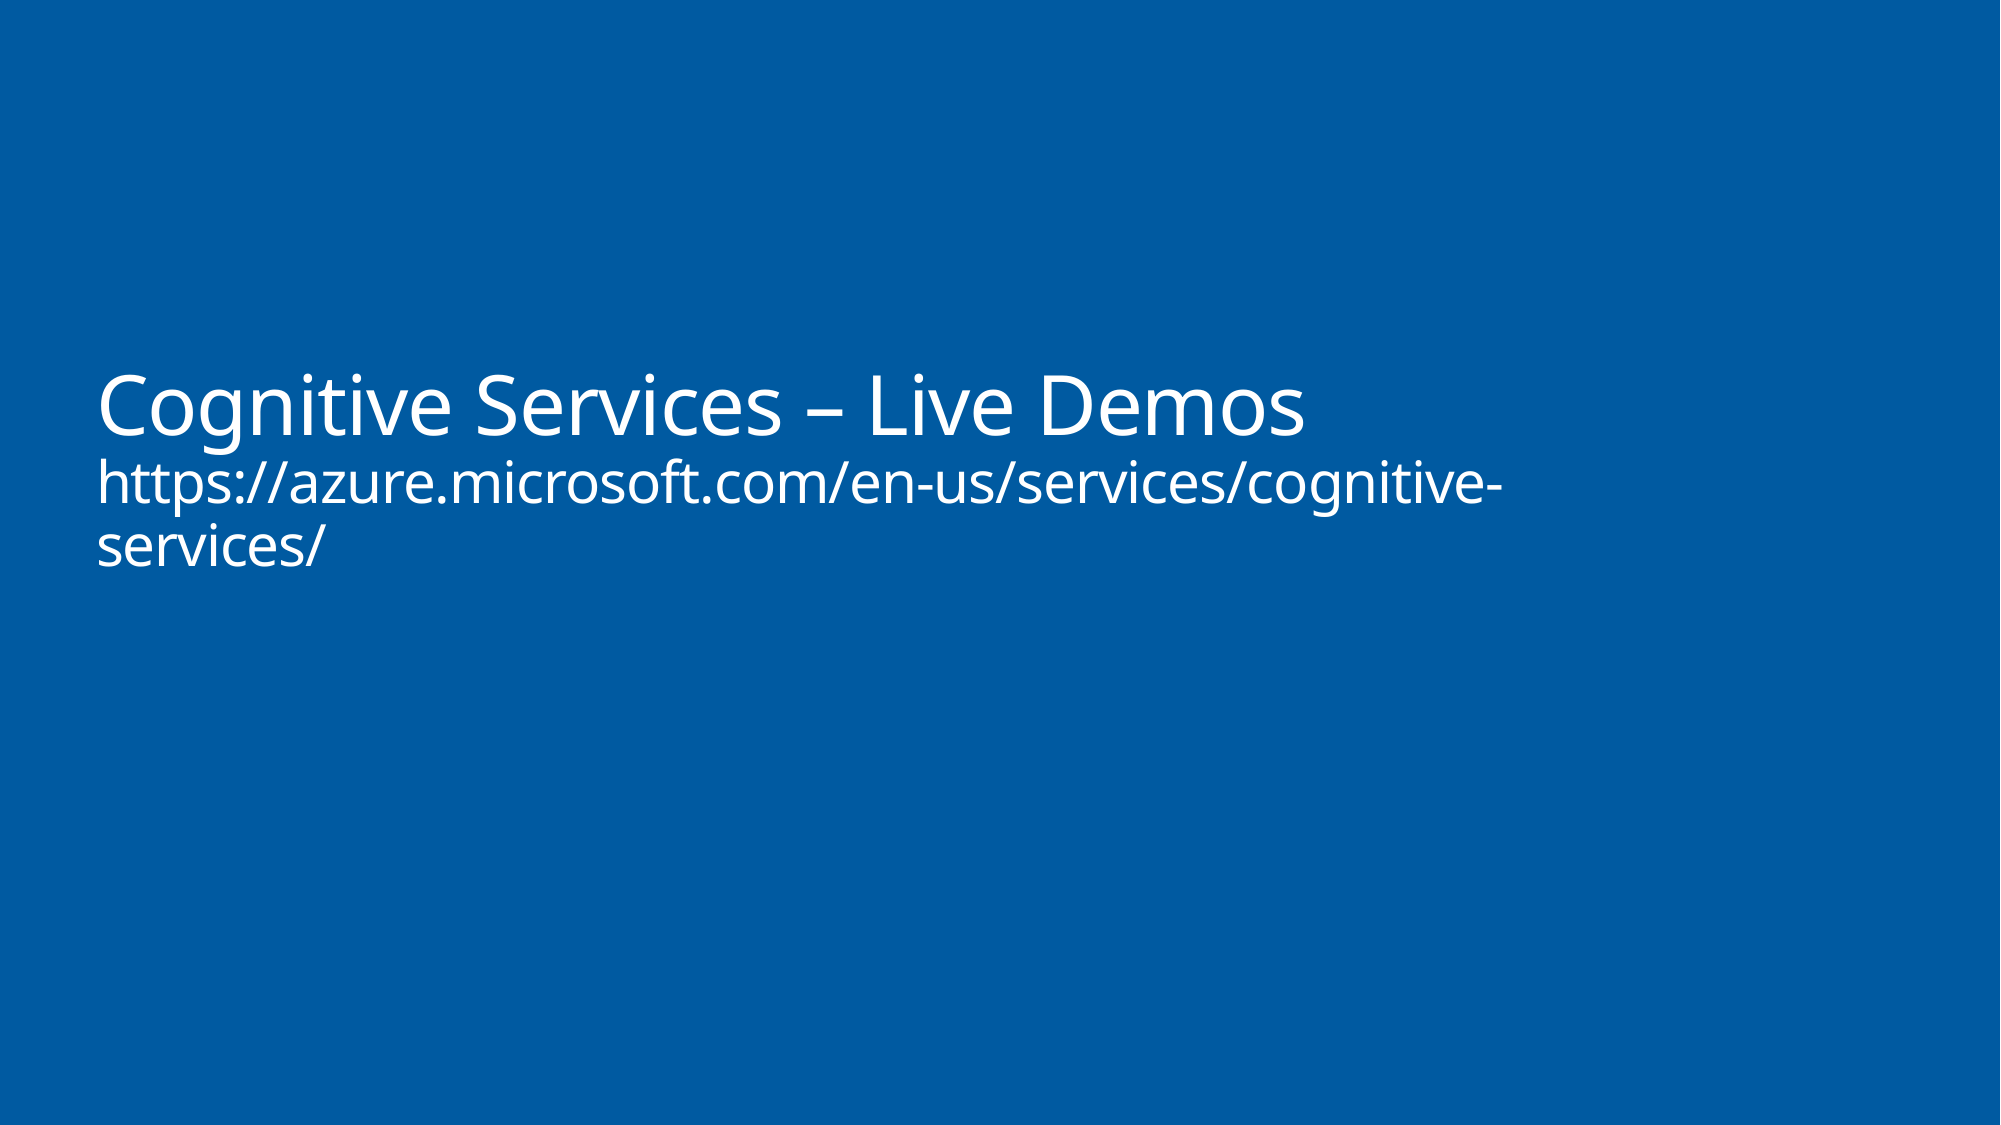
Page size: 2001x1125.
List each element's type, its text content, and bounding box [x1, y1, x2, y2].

title Cognitive Services – Live Demos https://azure.microsoft.com/en-us/services/cognitive-services/ [96, 424, 1596, 580]
